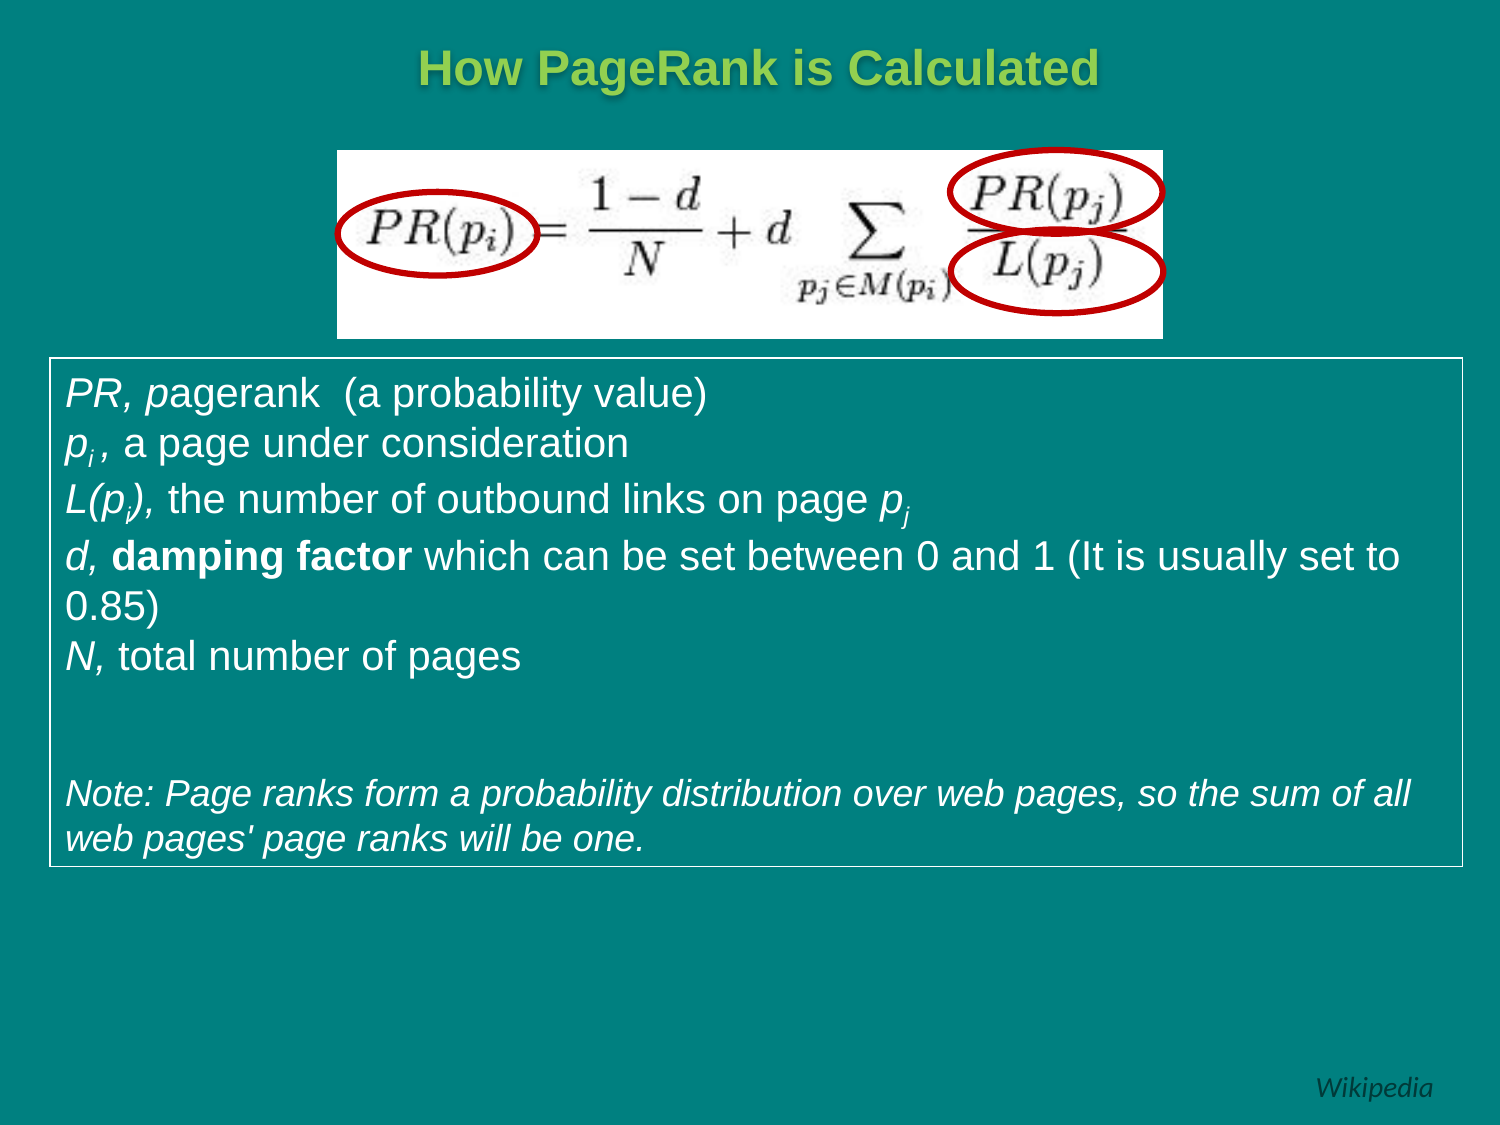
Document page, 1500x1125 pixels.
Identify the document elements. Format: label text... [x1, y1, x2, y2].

text_box PR, pagerank (a probability value) pi , a page under consideration L(pi), the number of outbound links on page pj d, damping factor which can be set between 0 and 1 (It is usually set to 0.85) N, total number of pages Note: Page ranks form a probability distribution over web pages, so the sum of all web pages' page ranks will be one. [49, 357, 1463, 867]
text_box Wikipedia [1300, 1060, 1450, 1111]
picture [337, 150, 1163, 339]
text_box How PageRank is Calculated [383, 27, 1149, 103]
